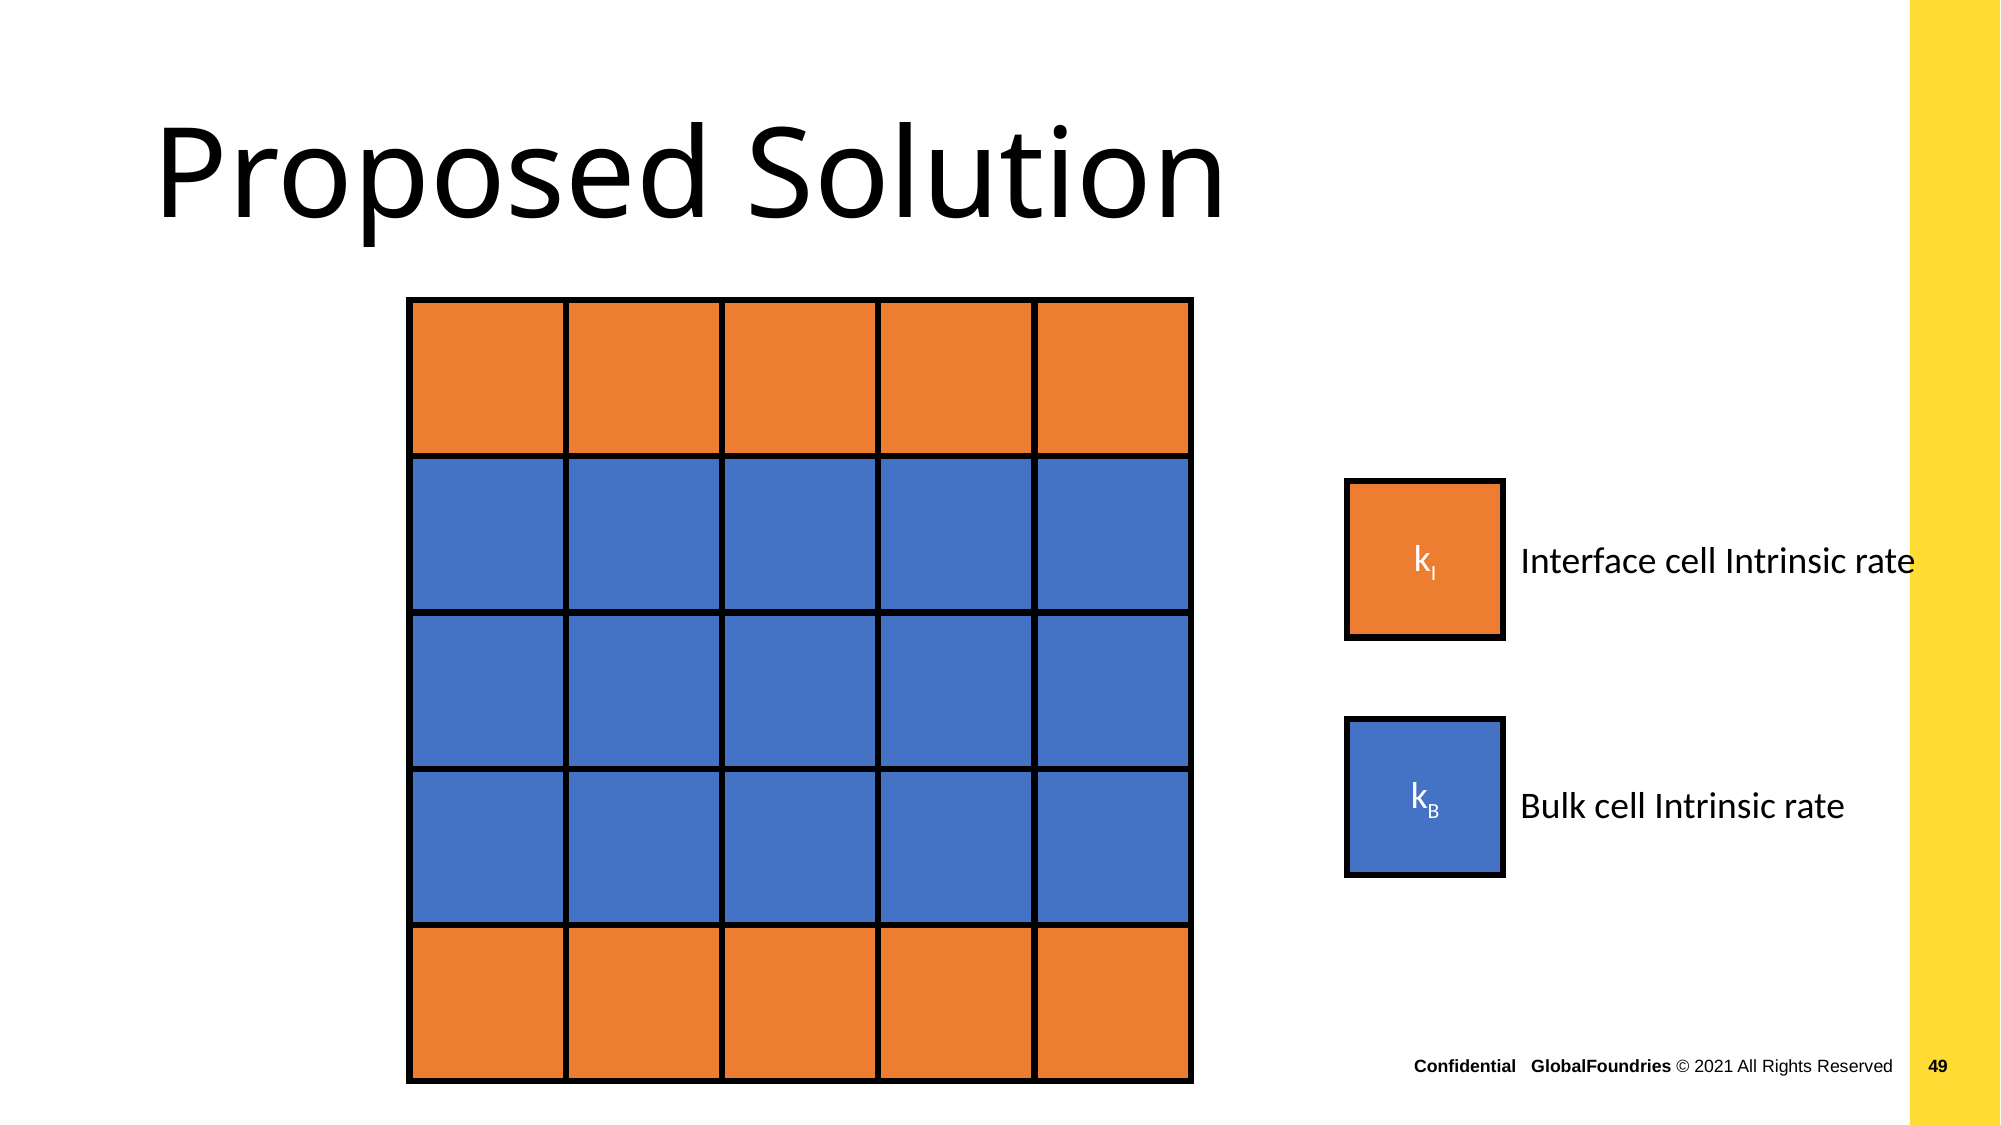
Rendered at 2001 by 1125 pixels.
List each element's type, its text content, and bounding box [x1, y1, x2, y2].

text_box [721, 611, 877, 768]
text_box [1033, 768, 1192, 924]
text_box [1033, 299, 1192, 455]
text_box [408, 924, 565, 1082]
text_box Proposed Solution [137, 34, 1863, 252]
text_box [565, 924, 721, 1082]
text_box [565, 768, 721, 924]
text_box [877, 455, 1033, 611]
text_box [721, 768, 877, 924]
text_box [565, 299, 721, 455]
text_box kI [1346, 480, 1504, 638]
text_box [1033, 455, 1192, 611]
text_box [1033, 611, 1192, 768]
text_box [565, 611, 721, 768]
text_box [877, 299, 1033, 455]
text_box Bulk cell Intrinsic rate [1505, 773, 1861, 834]
text_box [721, 455, 877, 611]
text_box [1033, 924, 1192, 1082]
text_box [721, 299, 877, 455]
text_box [408, 455, 565, 611]
text_box [877, 611, 1033, 768]
text_box [565, 455, 721, 611]
text_box Interface cell Intrinsic rate [1505, 529, 1931, 589]
text_box [877, 924, 1033, 1082]
text_box [721, 924, 877, 1082]
text_box [408, 611, 565, 768]
text_box [408, 768, 565, 924]
text_box [408, 299, 565, 455]
text_box [877, 768, 1033, 924]
text_box kB [1346, 718, 1504, 876]
